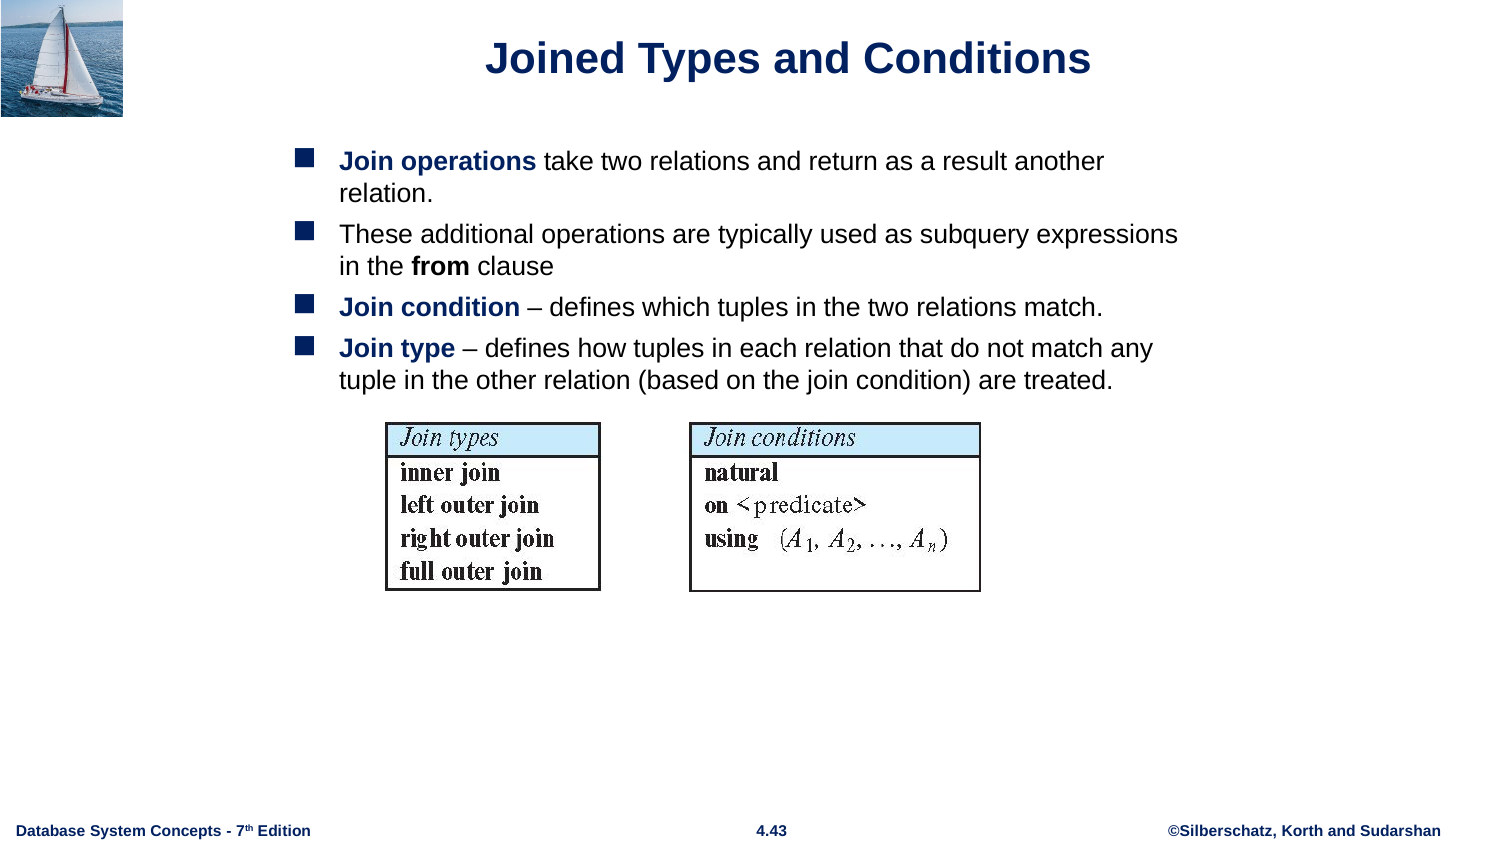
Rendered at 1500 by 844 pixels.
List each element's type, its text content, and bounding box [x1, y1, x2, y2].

picture [384, 422, 981, 592]
list Join operations take two relations and return as a result another relation. These additional operations are typically used as subquery expressions in the from clause Join condition – defines which tuples in the two relations match. Join type – defines how tuples in each relation that do not match any tuple in the other relation (based on the join condition) are treated. [282, 136, 1197, 413]
picture [0, 0, 123, 117]
title Joined Types and Conditions [125, 14, 1452, 90]
